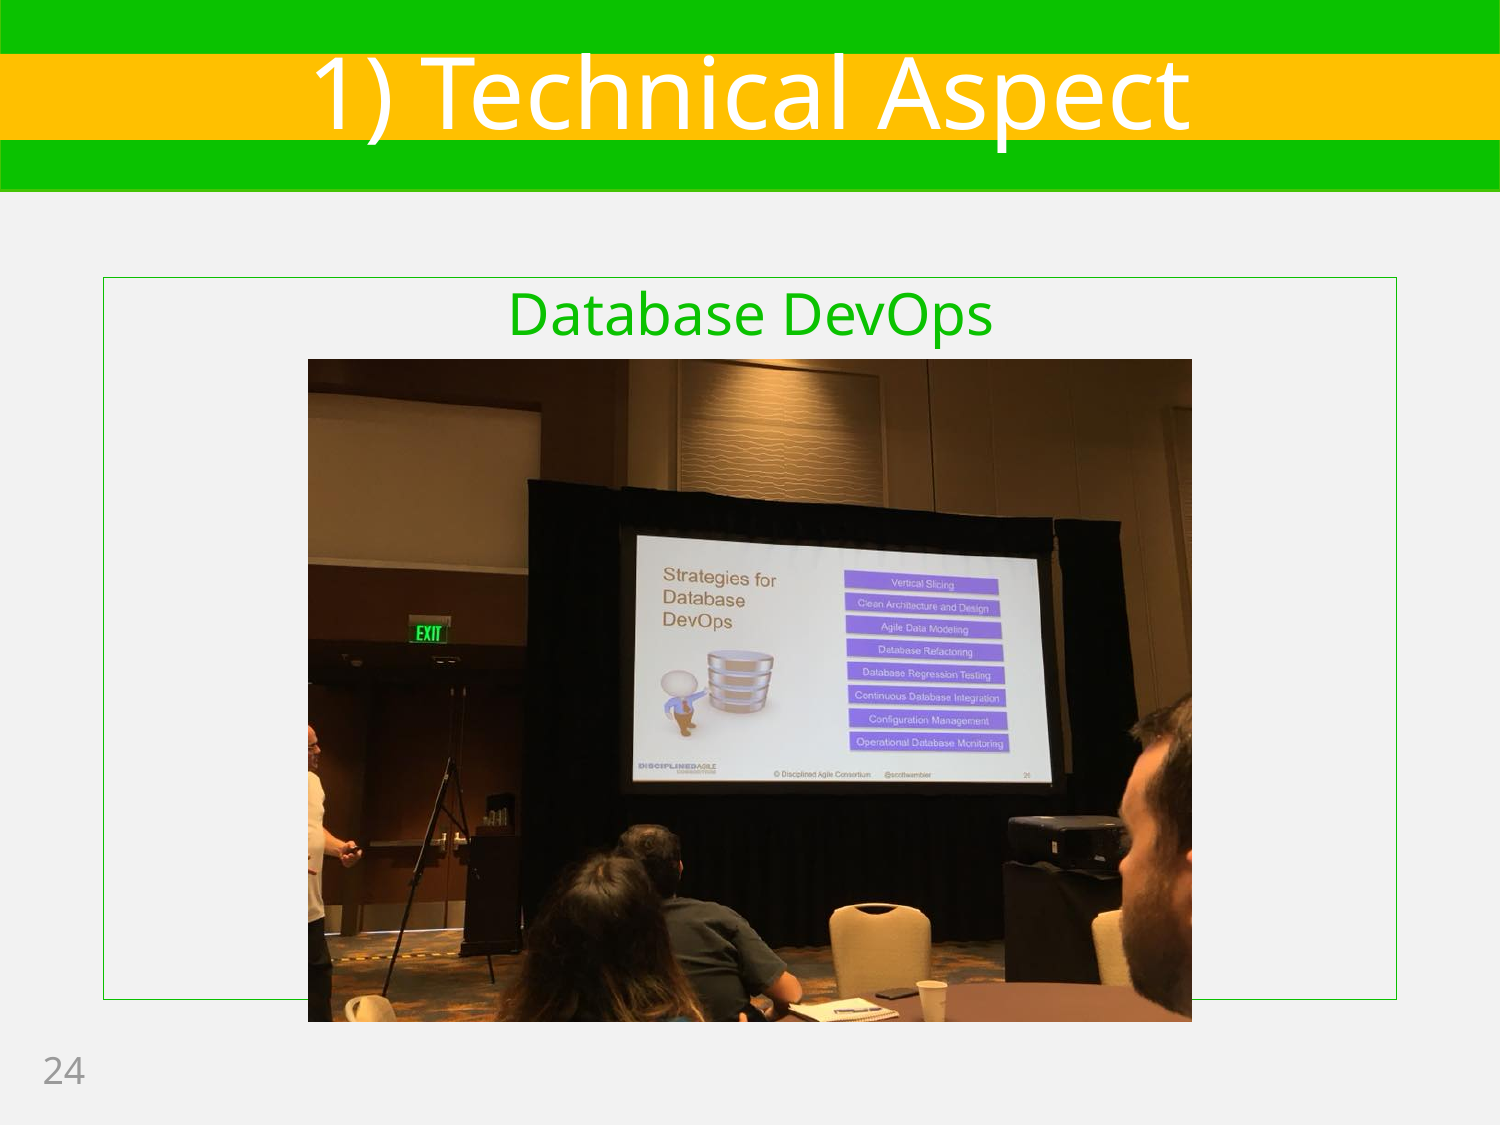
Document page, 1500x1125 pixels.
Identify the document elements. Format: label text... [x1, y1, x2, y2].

list Database DevOps [103, 277, 1397, 1000]
picture [308, 359, 1192, 1022]
title 1) Technical Aspect [0, 53, 1500, 140]
slide_number 24 [27, 1042, 146, 1102]
